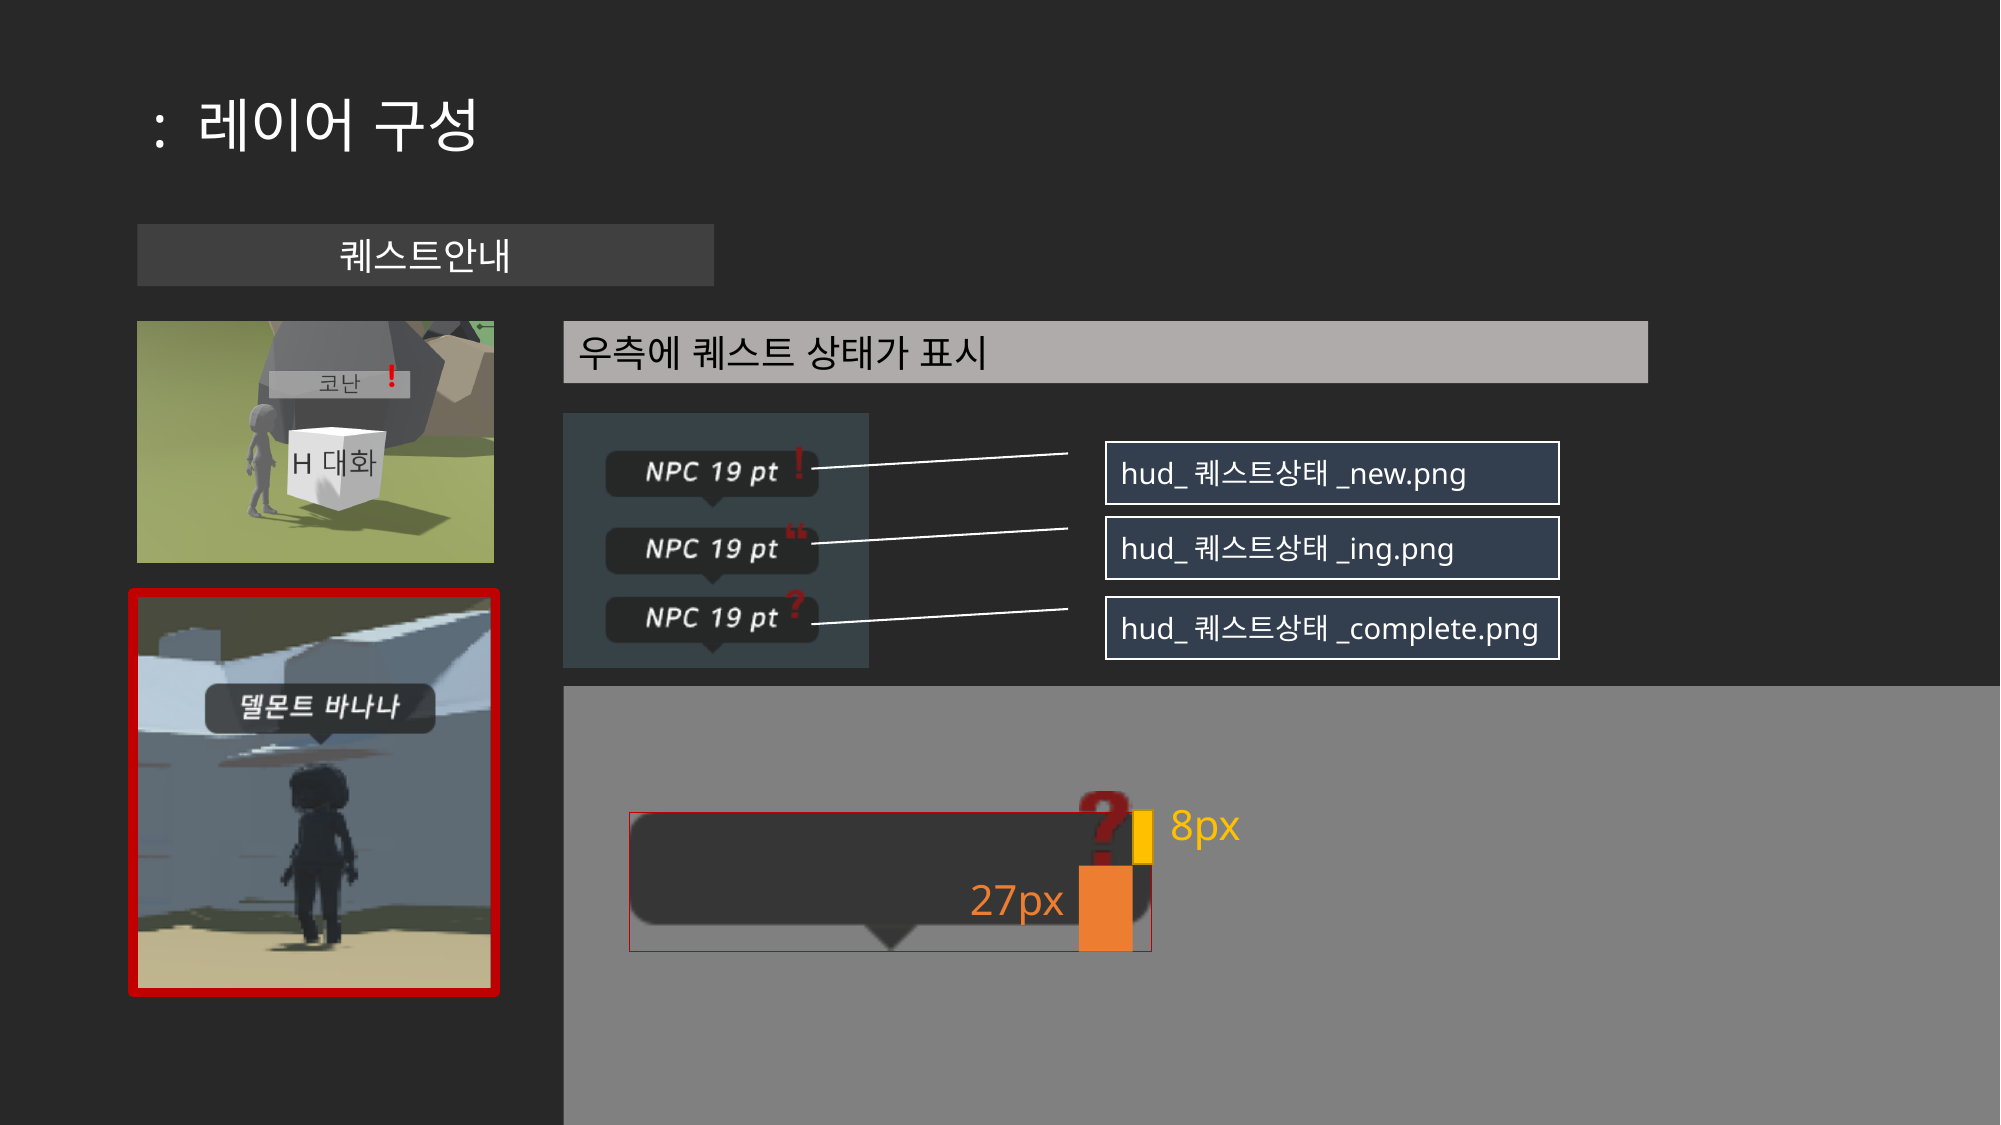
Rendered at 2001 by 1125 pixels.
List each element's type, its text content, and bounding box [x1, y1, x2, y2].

text_box 8px [1155, 791, 1256, 856]
text_box hud_퀘스트상태_complete.png [869, 607, 1069, 622]
text_box hud_퀘스트상태_ing.png [1105, 516, 1560, 580]
text_box 우측에 퀘스트 상태가 표시 [563, 320, 1649, 384]
text_box hud_퀘스트상태_ing.png [869, 527, 1069, 542]
title : 레이어 구성 [137, 59, 1863, 197]
text_box [563, 685, 2000, 1125]
picture [629, 791, 1153, 952]
text_box hud_퀘스트상태_new.png [1105, 441, 1560, 505]
picture [137, 321, 494, 563]
text_box hud_퀘스트상태_new.png [869, 452, 1069, 467]
text_box hud_퀘스트상태_complete.png [1105, 596, 1560, 660]
text_box 퀘스트안내 [136, 223, 715, 287]
text_box [1133, 809, 1154, 865]
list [137, 597, 491, 988]
picture [563, 413, 869, 668]
